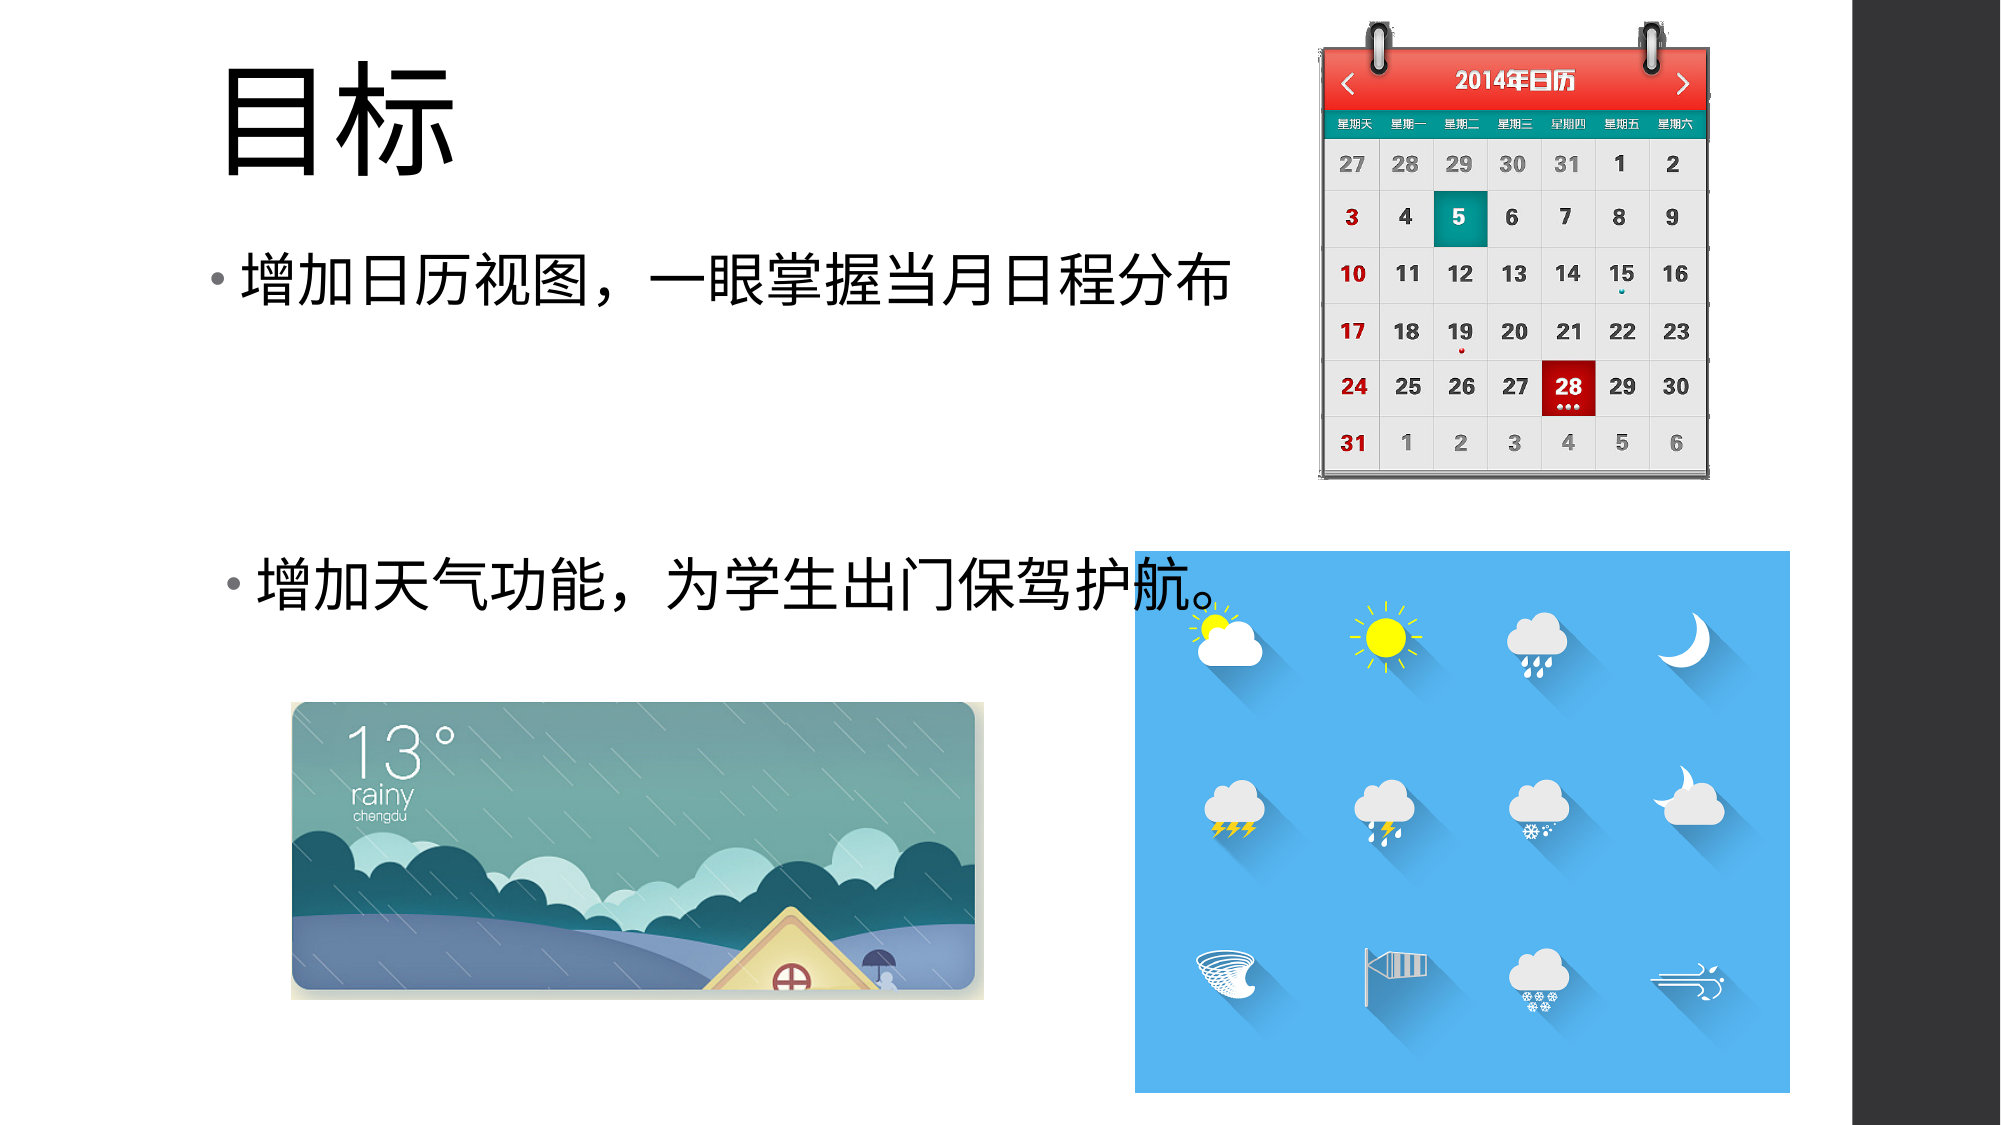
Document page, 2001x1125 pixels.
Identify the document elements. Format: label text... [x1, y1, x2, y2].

picture [1134, 551, 1790, 1094]
text_box 增加天气功能，为学生出门保驾护航。 [210, 505, 1257, 675]
title 目标 [194, 36, 509, 202]
list 增加日历视图，一眼掌握当月日程分布 [194, 201, 1290, 345]
picture [1297, 0, 1741, 509]
picture [290, 702, 985, 1000]
